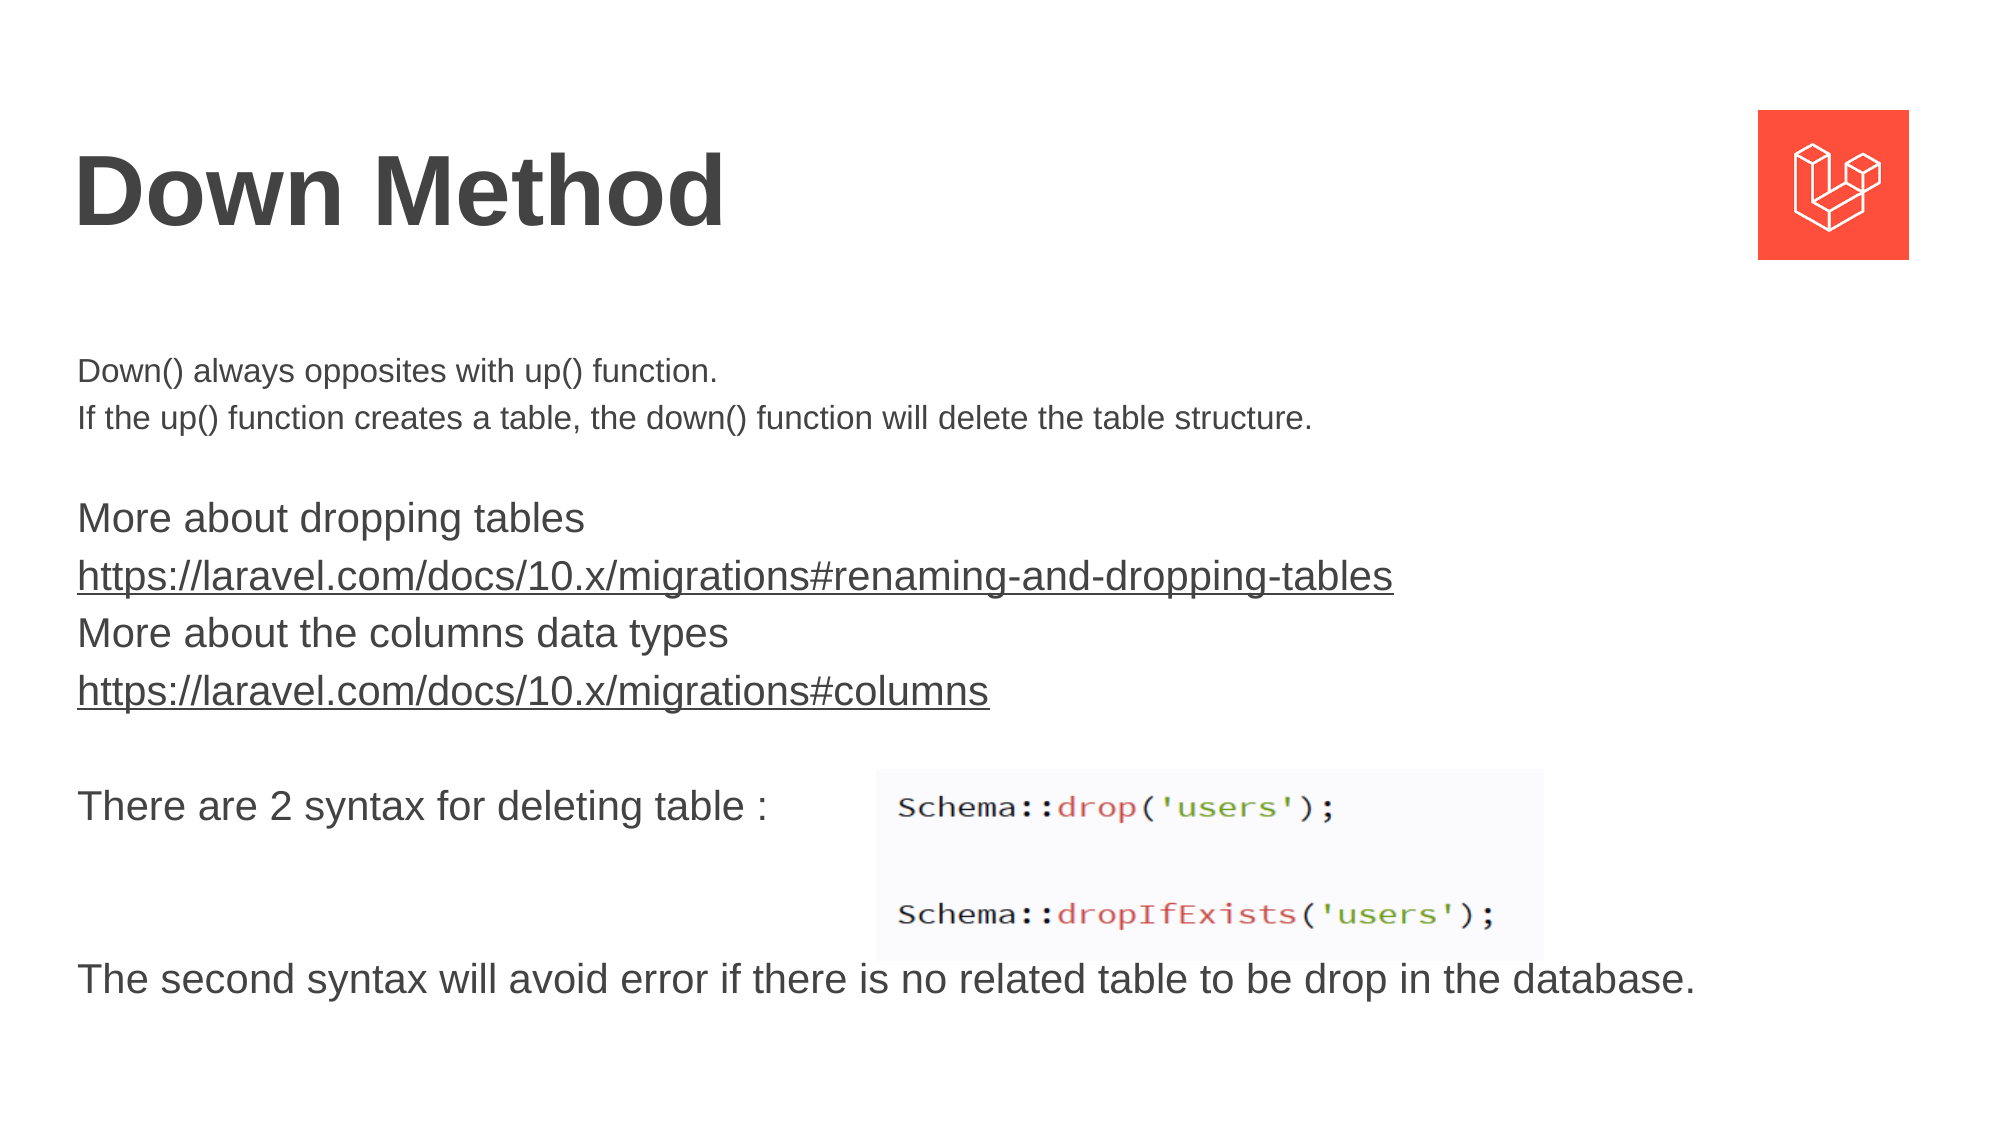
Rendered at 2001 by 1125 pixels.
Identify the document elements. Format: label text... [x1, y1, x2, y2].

picture [1758, 110, 1909, 261]
list Down() always opposites with up() function. If the up() function creates a table, the down() function will delete the table structure. More about dropping tables https://laravel.com/docs/10.x/migrations#renaming-and-dropping-tables More about the columns data types https://laravel.com/docs/10.x/migrations#columns There are 2 syntax for deleting table : The second syntax will avoid error if there is no related table to be drop in the database. [43, 341, 1909, 1094]
title Down Method [58, 91, 1675, 279]
picture [876, 768, 1545, 962]
